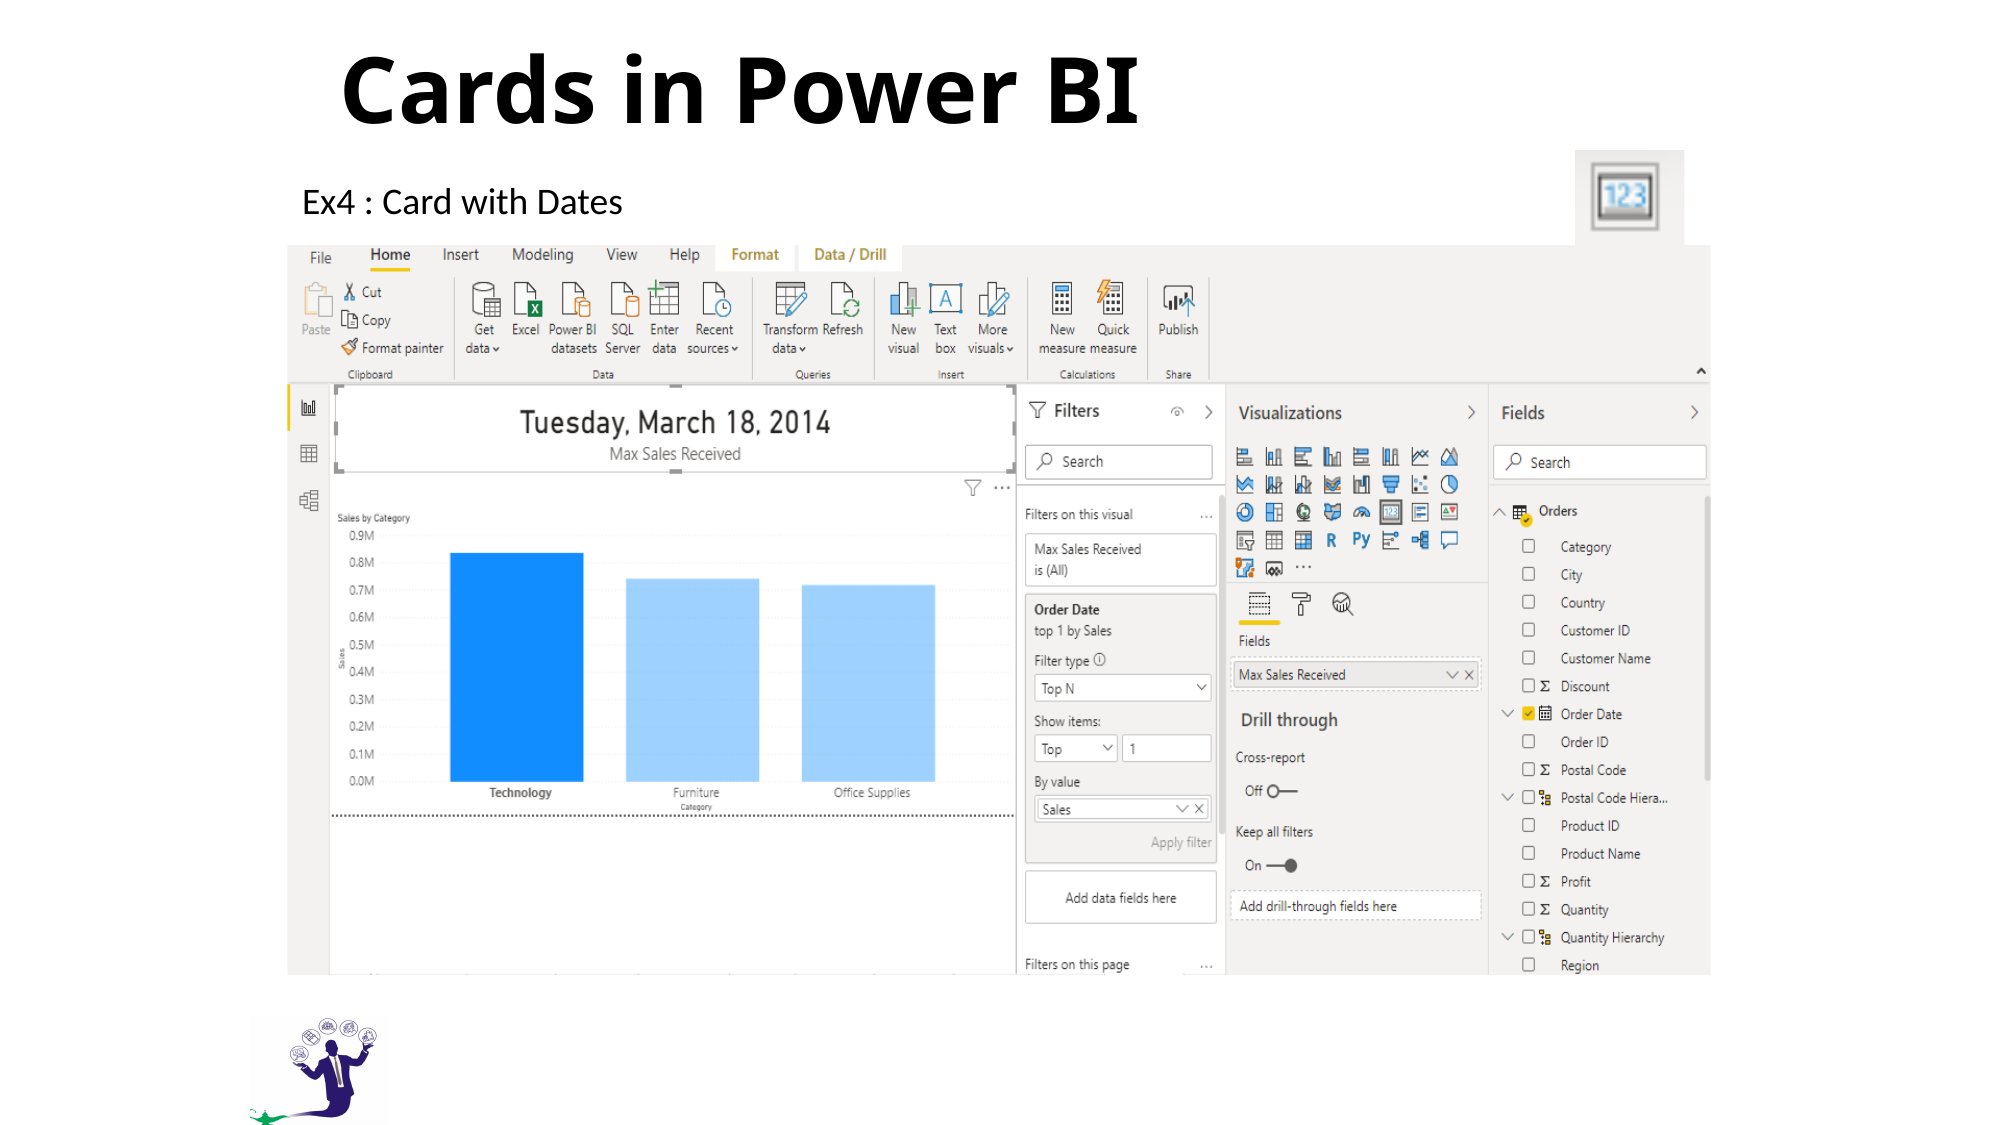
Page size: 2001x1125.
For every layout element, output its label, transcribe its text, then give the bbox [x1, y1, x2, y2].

picture [287, 149, 1711, 975]
text_box Ex4 : Card with Dates [287, 169, 1574, 229]
title Cards in Power BI [324, 0, 1675, 169]
picture [249, 1016, 388, 1125]
